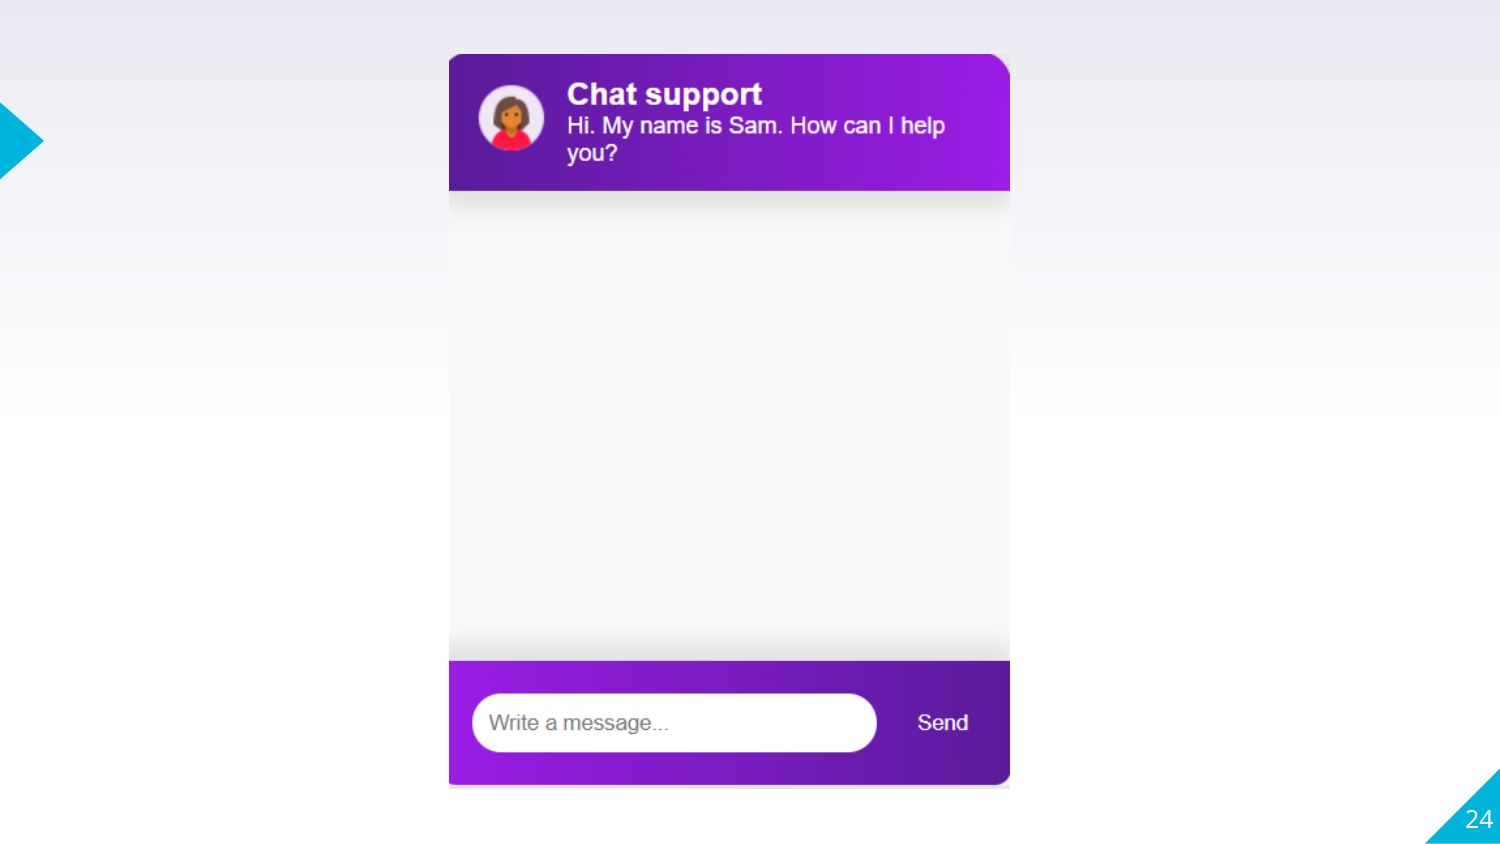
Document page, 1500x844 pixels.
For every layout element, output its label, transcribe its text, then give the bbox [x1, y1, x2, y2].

slide_number 24 [1418, 760, 1494, 838]
picture [448, 54, 1010, 789]
